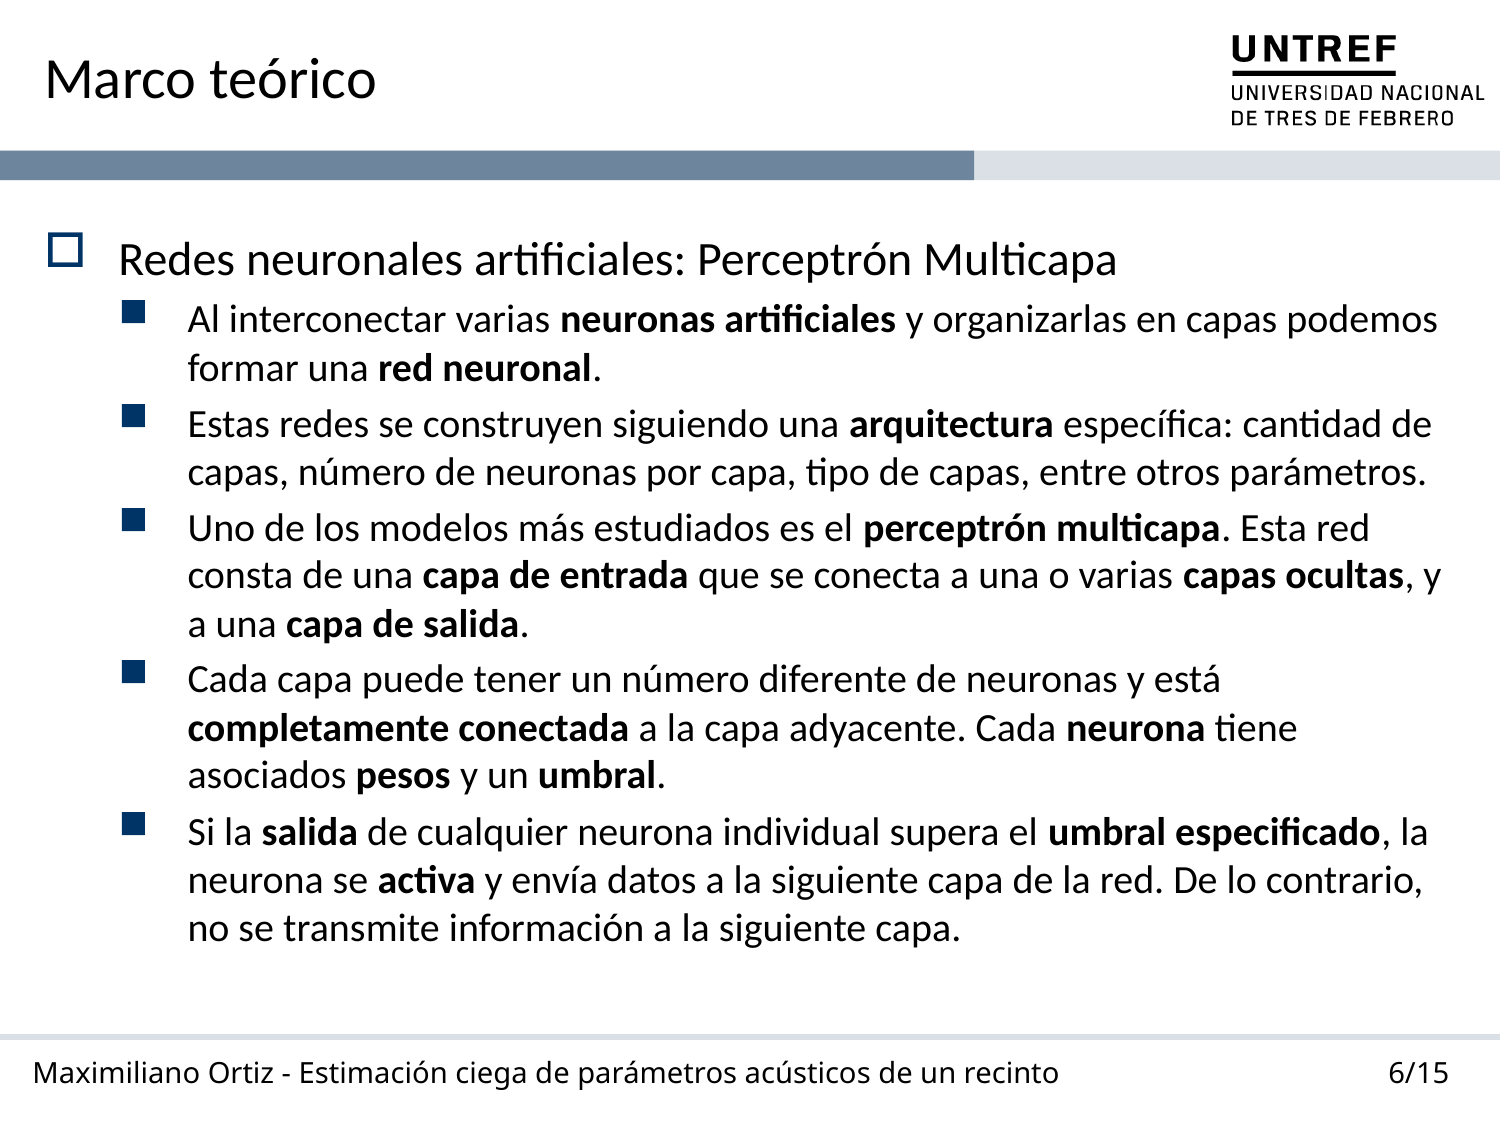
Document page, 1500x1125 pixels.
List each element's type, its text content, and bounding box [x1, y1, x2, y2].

text_box [725, 537, 775, 588]
title Marco teórico [29, 14, 1211, 136]
text_box 6/15 [1187, 1046, 1465, 1111]
list Redes neuronales artificiales: Perceptrón Multicapa Al interconectar varias neuronas artificiales y organizarlas en capas podemos formar una red neuronal. Estas redes se construyen siguiendo una arquitectura específica: cantidad de capas, número de neuronas por capa, tipo de capas, entre otros parámetros. Uno de los modelos más estudiados es el perceptrón multicapa. Esta red consta de una capa de entrada que se conecta a una o varias capas ocultas, y a una capa de salida. Cada capa puede tener un número diferente de neuronas y está completamente conectada a la capa adyacente. Cada neurona tiene asociados pesos y un umbral. Si la salida de cualquier neurona individual supera el umbral especificado, la neurona se activa y envía datos a la siguiente capa de la red. De lo contrario, no se transmite información a la siguiente capa. [29, 219, 1459, 1005]
text_box Maximiliano Ortiz - Estimación ciega de parámetros acústicos de un recinto [17, 1046, 1187, 1111]
picture [1224, 31, 1495, 132]
